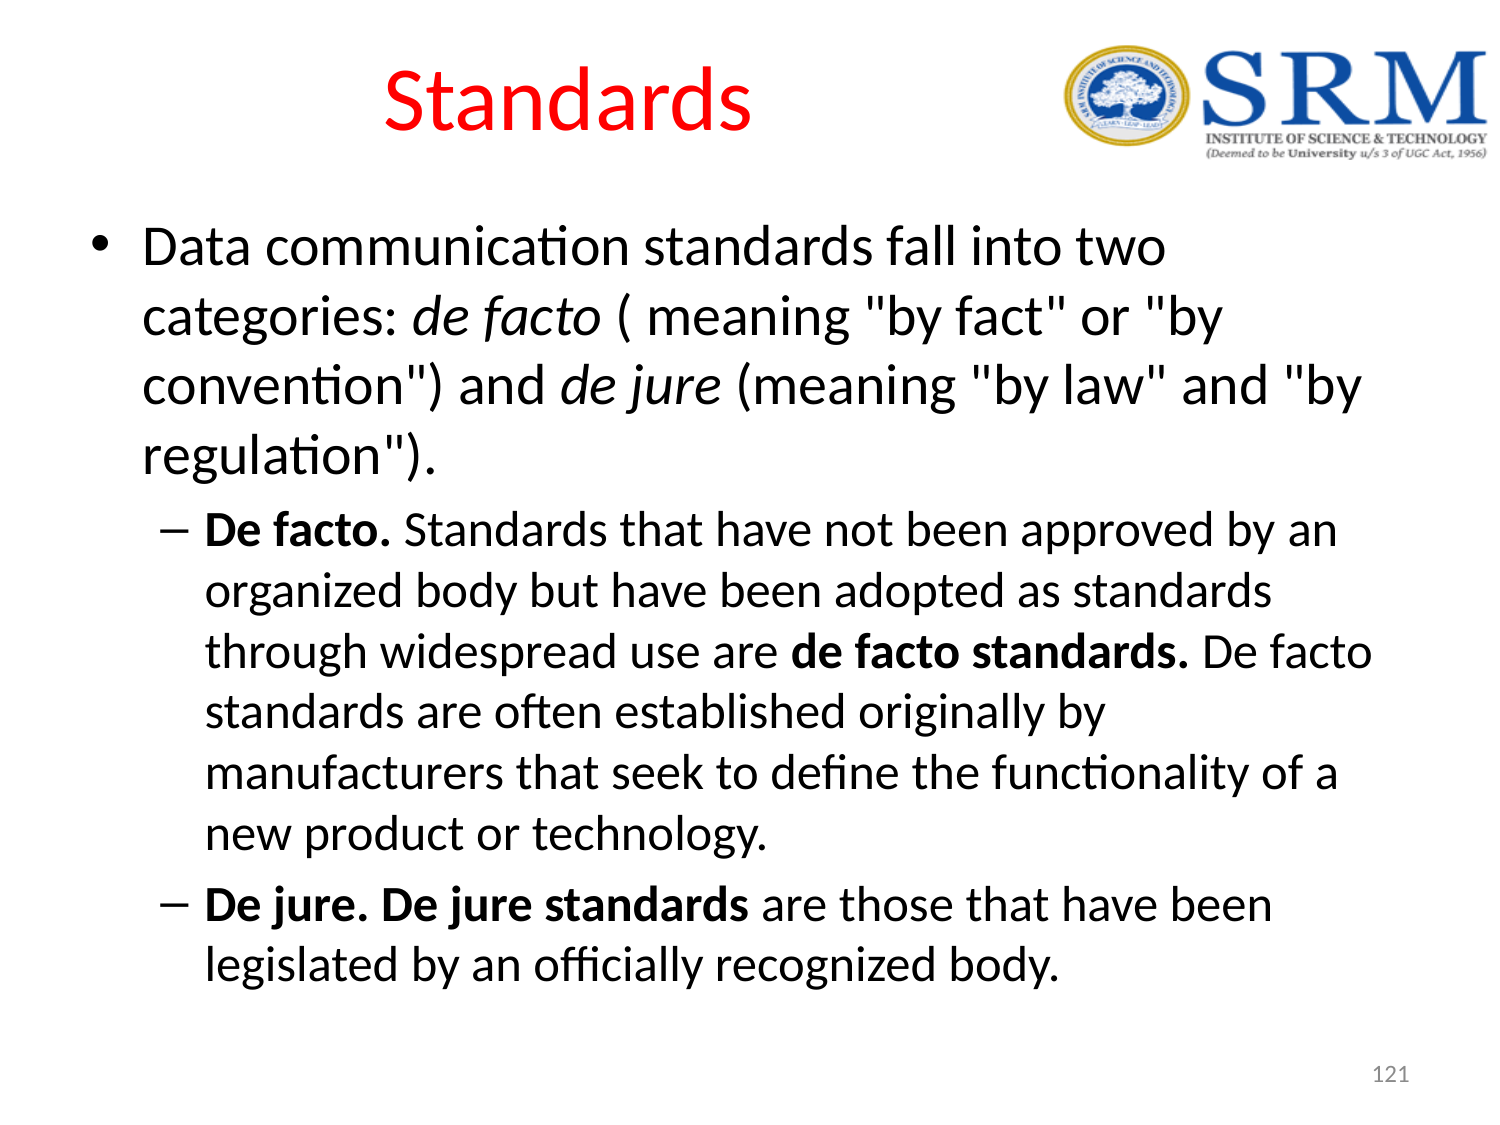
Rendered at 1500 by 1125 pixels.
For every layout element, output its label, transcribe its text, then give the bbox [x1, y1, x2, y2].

picture [1059, 24, 1500, 176]
title Standards [87, 0, 1050, 188]
list Data communication standards fall into two categories: de facto ( meaning "by fact" or "by convention") and de jure (meaning "by law" and "by regulation"). De facto. Standards that have not been approved by an organized body but have been adopted as standards through widespread use are de facto standards. De facto standards are often established originally by manufacturers that seek to define the functionality of a new product or technology. De jure. De jure standards are those that have been legislated by an officially recognized body. [75, 200, 1425, 1005]
slide_number 121 [1074, 1042, 1425, 1103]
